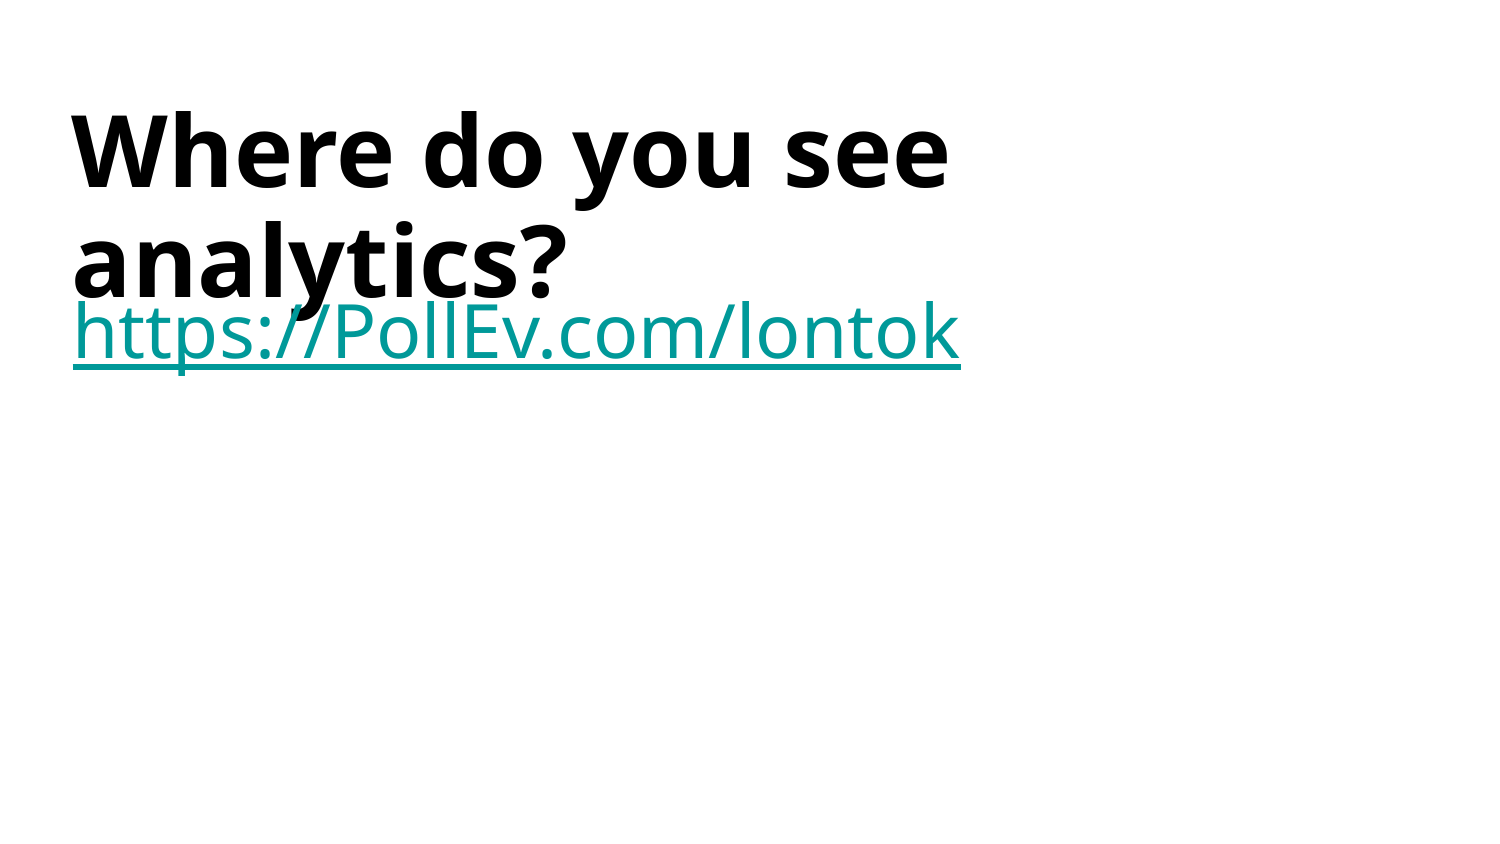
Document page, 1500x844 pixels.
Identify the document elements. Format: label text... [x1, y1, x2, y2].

title Where do you see analytics? [71, 93, 1454, 205]
list https://PollEv.com/lontok [72, 262, 1422, 814]
